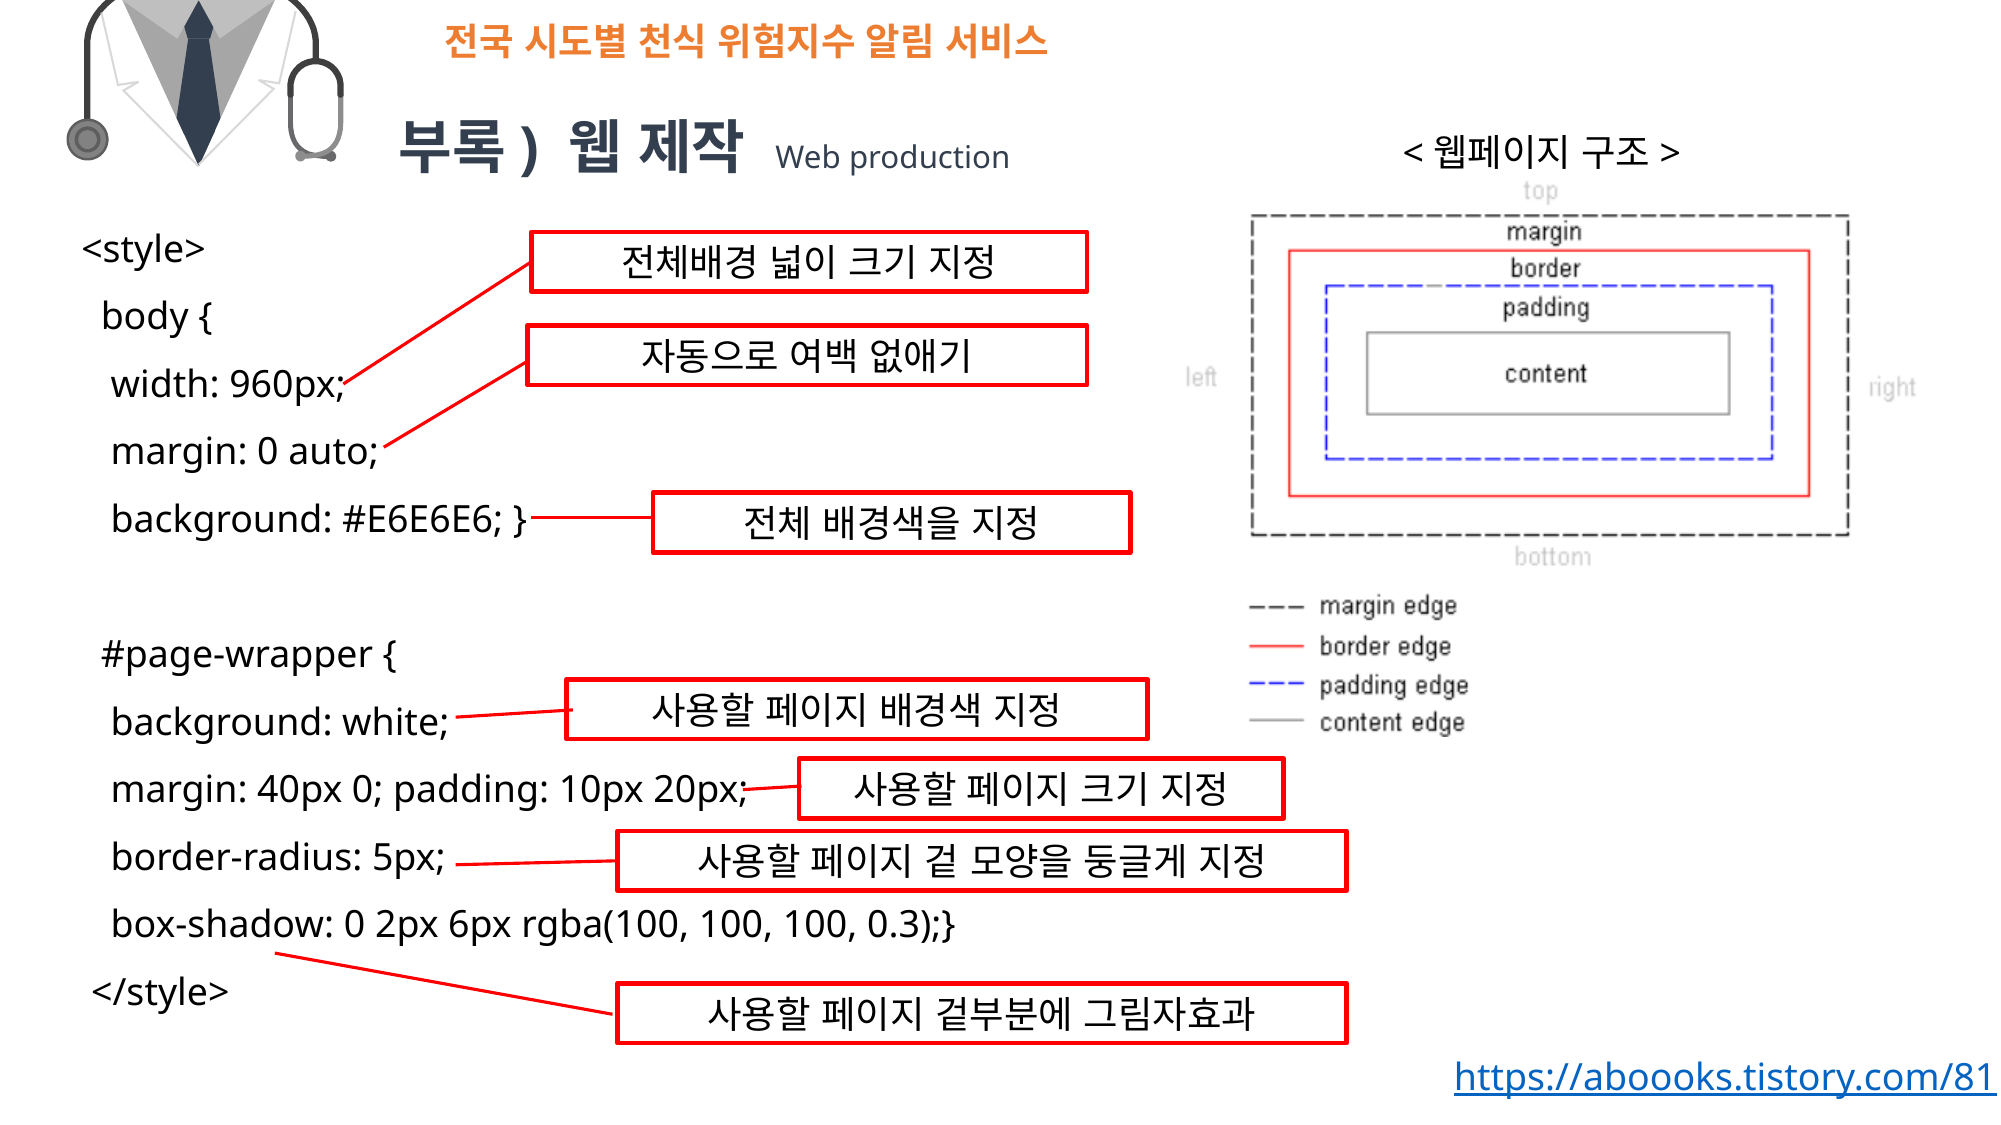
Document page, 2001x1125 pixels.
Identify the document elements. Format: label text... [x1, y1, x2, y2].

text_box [343, 262, 532, 385]
text_box 사용할 페이지 크기 지정 [798, 758, 1284, 819]
text_box <style> body { width: 960px; margin: 0 auto; background: #E6E6E6; } #page-wrapper { background: white; margin: 40px 0; padding: 10px 20px; border-radius: 5px; box-shadow: 0 2px 6px rgba(100, 100, 100, 0.3);} </style> [66, 195, 1067, 1020]
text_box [455, 861, 618, 865]
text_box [742, 785, 802, 790]
text_box 부록) 웹 제작 Web production [383, 67, 1389, 188]
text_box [274, 953, 613, 1015]
text_box 전국 시도별 천식 위험지수 알림 서비스 [429, 10, 1065, 67]
text_box 전체배경 넓이 크기 지정 [531, 231, 1087, 292]
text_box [66, 0, 344, 167]
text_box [383, 361, 528, 448]
text_box <웹페이지 구조> [1389, 121, 1697, 177]
text_box 전체 배경색을 지정 [652, 492, 1131, 553]
text_box 사용할 페이지 겉 모양을 둥글게 지정 [617, 830, 1347, 891]
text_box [455, 709, 573, 718]
text_box 자동으로 여백 없애기 [528, 325, 1087, 386]
text_box 사용할 페이지 겉부분에 그림자효과 [617, 983, 1347, 1043]
text_box https://aboooks.tistory.com/81 [1439, 1045, 2000, 1112]
picture [1173, 177, 1929, 737]
text_box 사용할 페이지 배경색 지정 [566, 679, 1148, 739]
